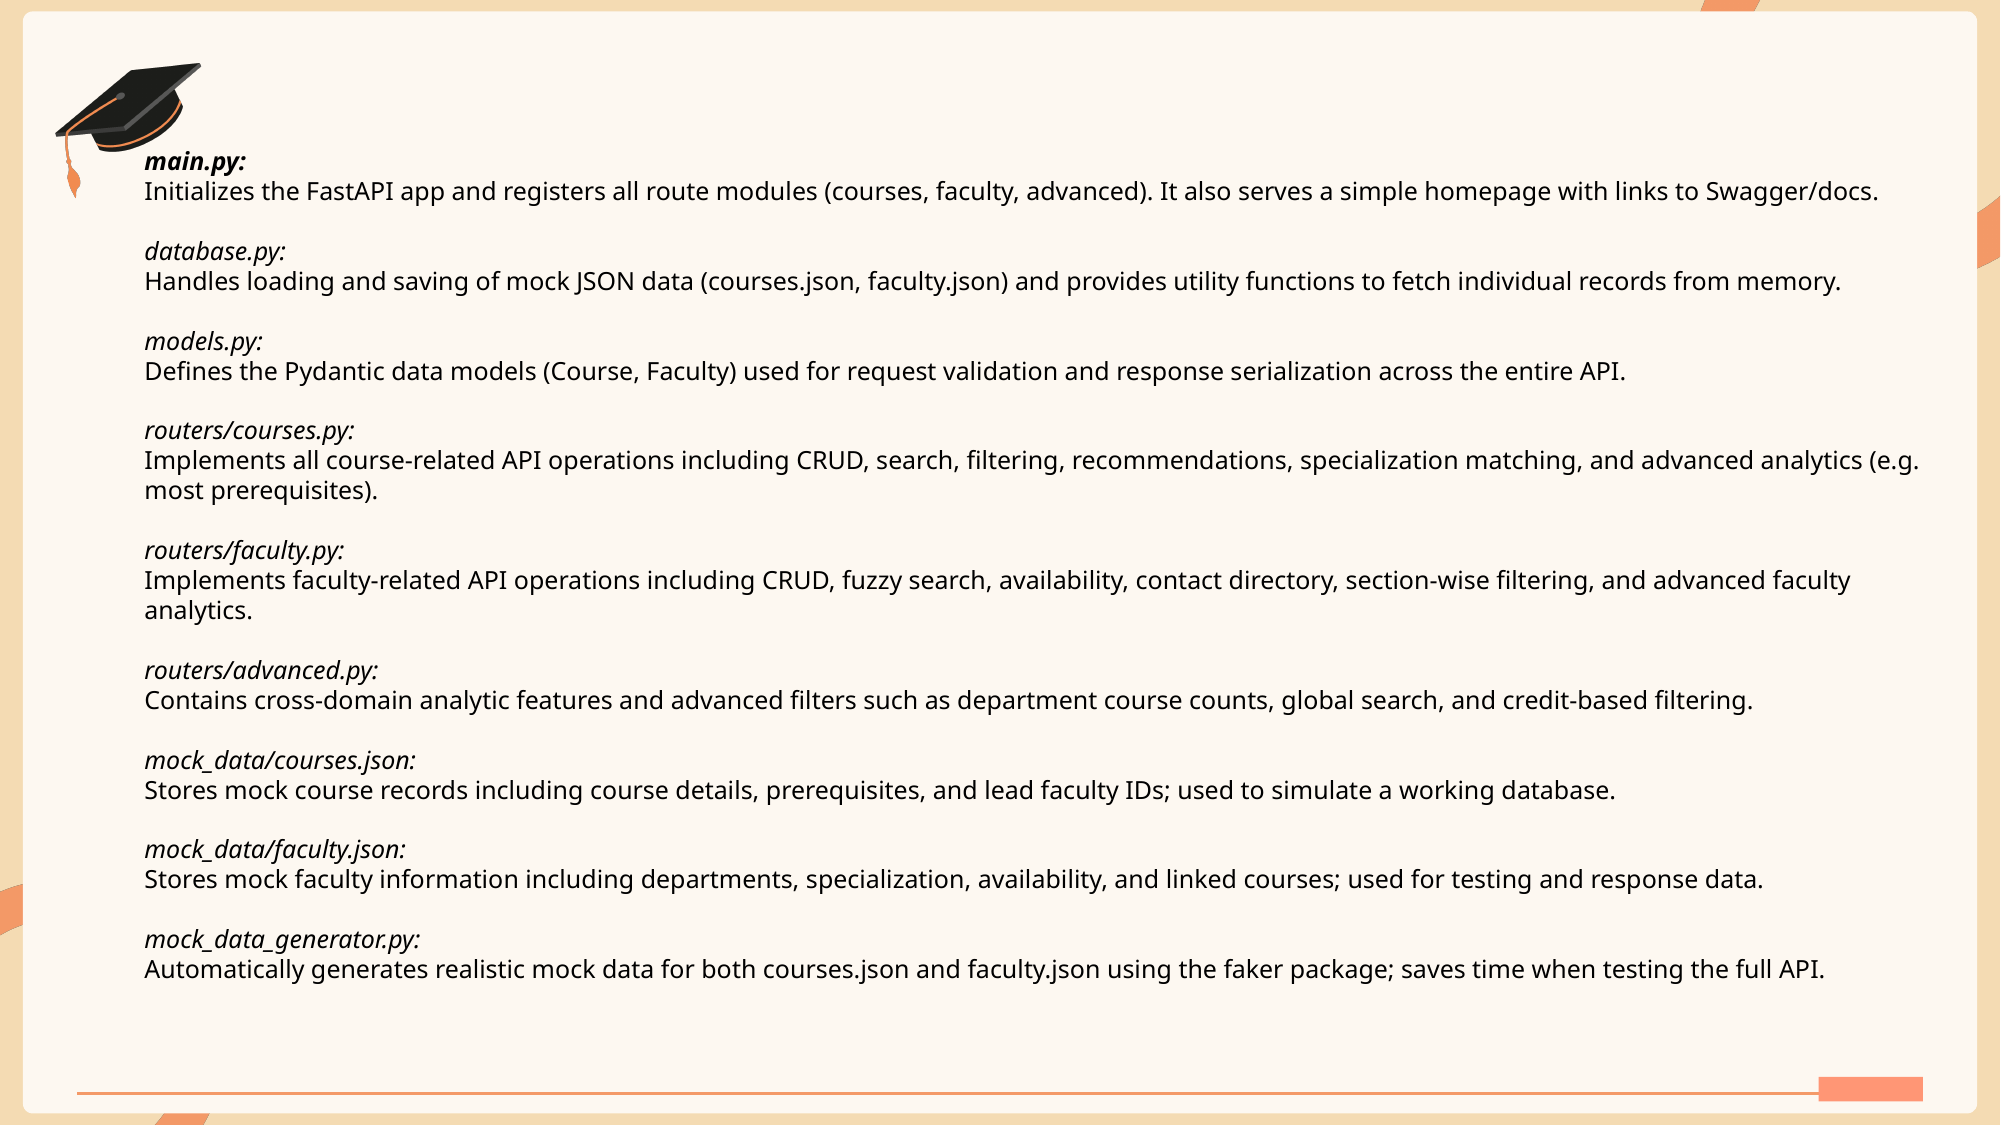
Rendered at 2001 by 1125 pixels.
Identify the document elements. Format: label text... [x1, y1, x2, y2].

picture [0, 879, 226, 1125]
text_box main.py: Initializes the FastAPI app and registers all route modules (courses, faculty, advanced). It also serves a simple homepage with links to Swagger/docs. database.py: Handles loading and saving of mock JSON data (courses.json, faculty.json) and provides utility functions to fetch individual records from memory. models.py: Defines the Pydantic data models (Course, Faculty) used for request validation and response serialization across the entire API. routers/courses.py: Implements all course-related API operations including CRUD, search, filtering, recommendations, specialization matching, and advanced analytics (e.g. most prerequisites). routers/faculty.py: Implements faculty-related API operations including CRUD, fuzzy search, availability, contact directory, section-wise filtering, and advanced faculty analytics. routers/advanced.py: Contains cross-domain analytic features and advanced filters such as department course counts, global search, and credit-based filtering. mock_data/courses.json: Stores mock course records including course details, prerequisites, and lead faculty IDs; used to simulate a working database. mock_data/faculty.json: Stores mock faculty information including departments, specialization, availability, and linked courses; used for testing and response data. mock_data_generator.py: Automatically generates realistic mock data for both courses.json and faculty.json using the faker package; saves time when testing the full API. [129, 137, 1951, 992]
picture [1690, 0, 2000, 285]
picture [45, 53, 220, 198]
